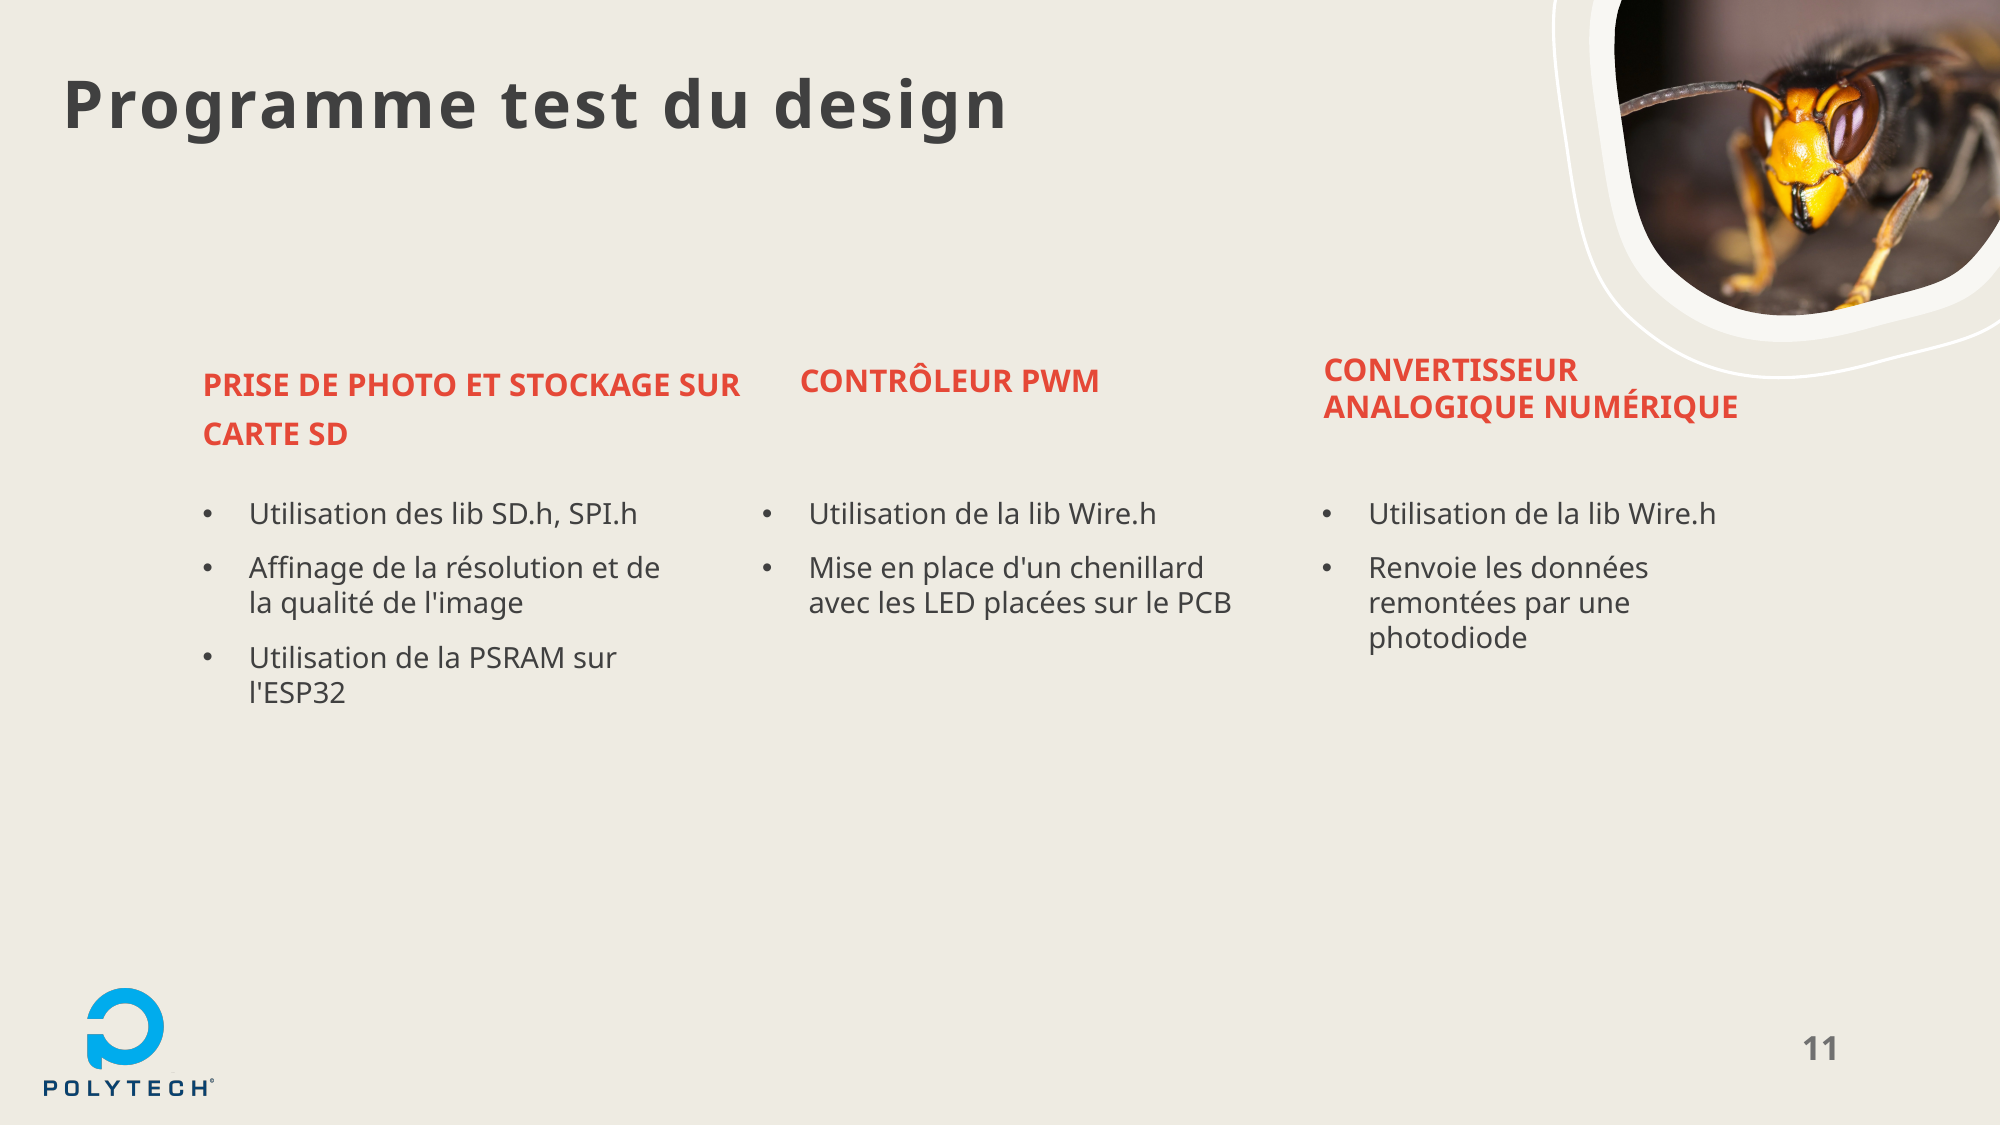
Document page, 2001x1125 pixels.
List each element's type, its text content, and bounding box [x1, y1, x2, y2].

picture [44, 988, 214, 1097]
list Convertisseur analogique numérique [1305, 305, 1816, 441]
slide_number 11 [1757, 1012, 1885, 1088]
picture [1614, 0, 2000, 316]
list Utilisation des lib SD.h, SPI.h Affinage de la résolution et de la qualité de l'image Utilisation de la PSRAM sur l'ESP32 [184, 477, 695, 934]
list Utilisation de la lib Wire.h Renvoie les données remontées par une photodiode [1303, 477, 1814, 934]
list Prise de photo et stockage sur carte SD [184, 336, 770, 539]
list Utilisation de la lib Wire.h Mise en place d'un chenillard avec les LED placées sur le PCB [744, 477, 1255, 934]
list Contrôleur pwm [781, 279, 1292, 415]
title Programme test du design [44, 20, 1452, 157]
